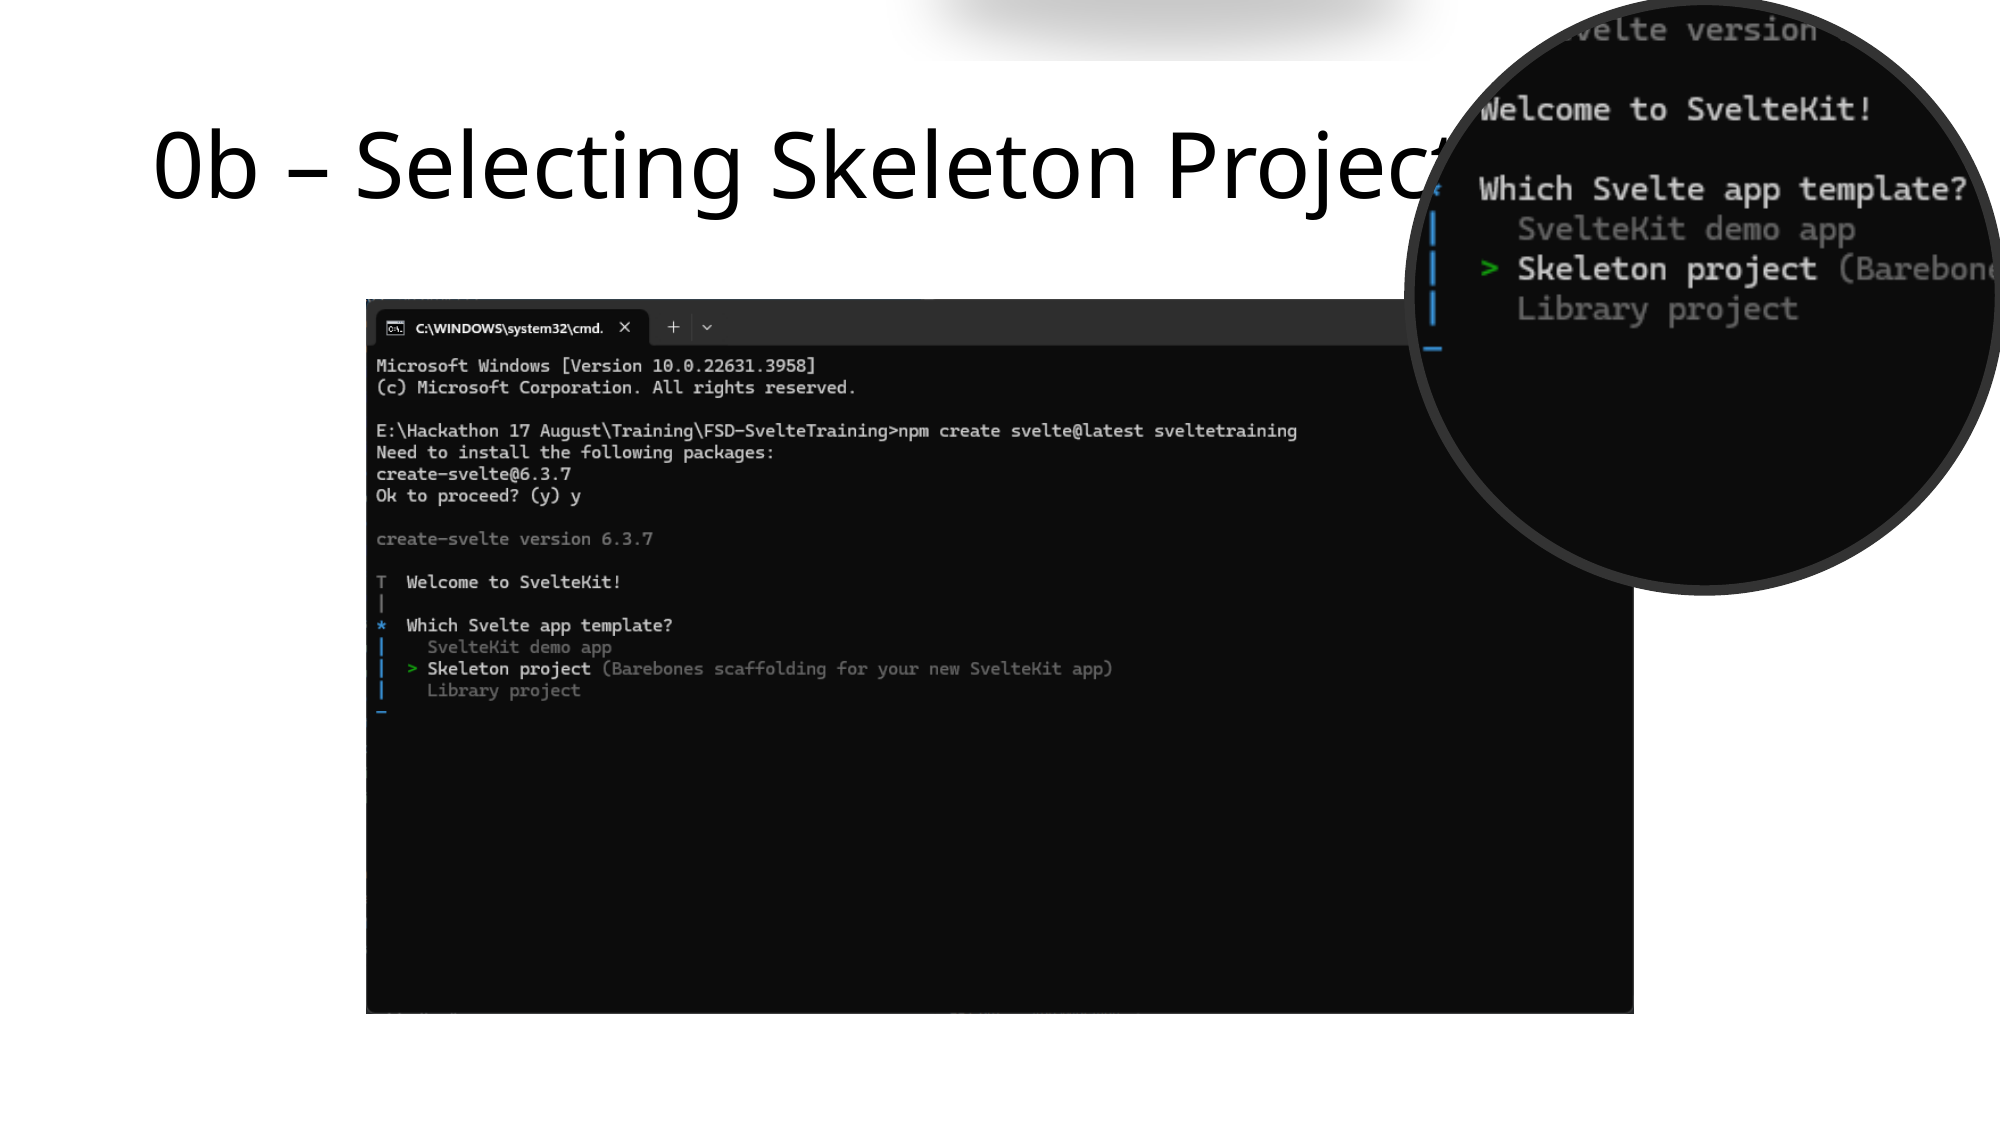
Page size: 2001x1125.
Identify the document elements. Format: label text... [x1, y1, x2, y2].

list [365, 298, 1635, 1014]
title 0b – Selecting Skeleton Project [137, 59, 1408, 278]
picture [1408, 0, 2000, 591]
